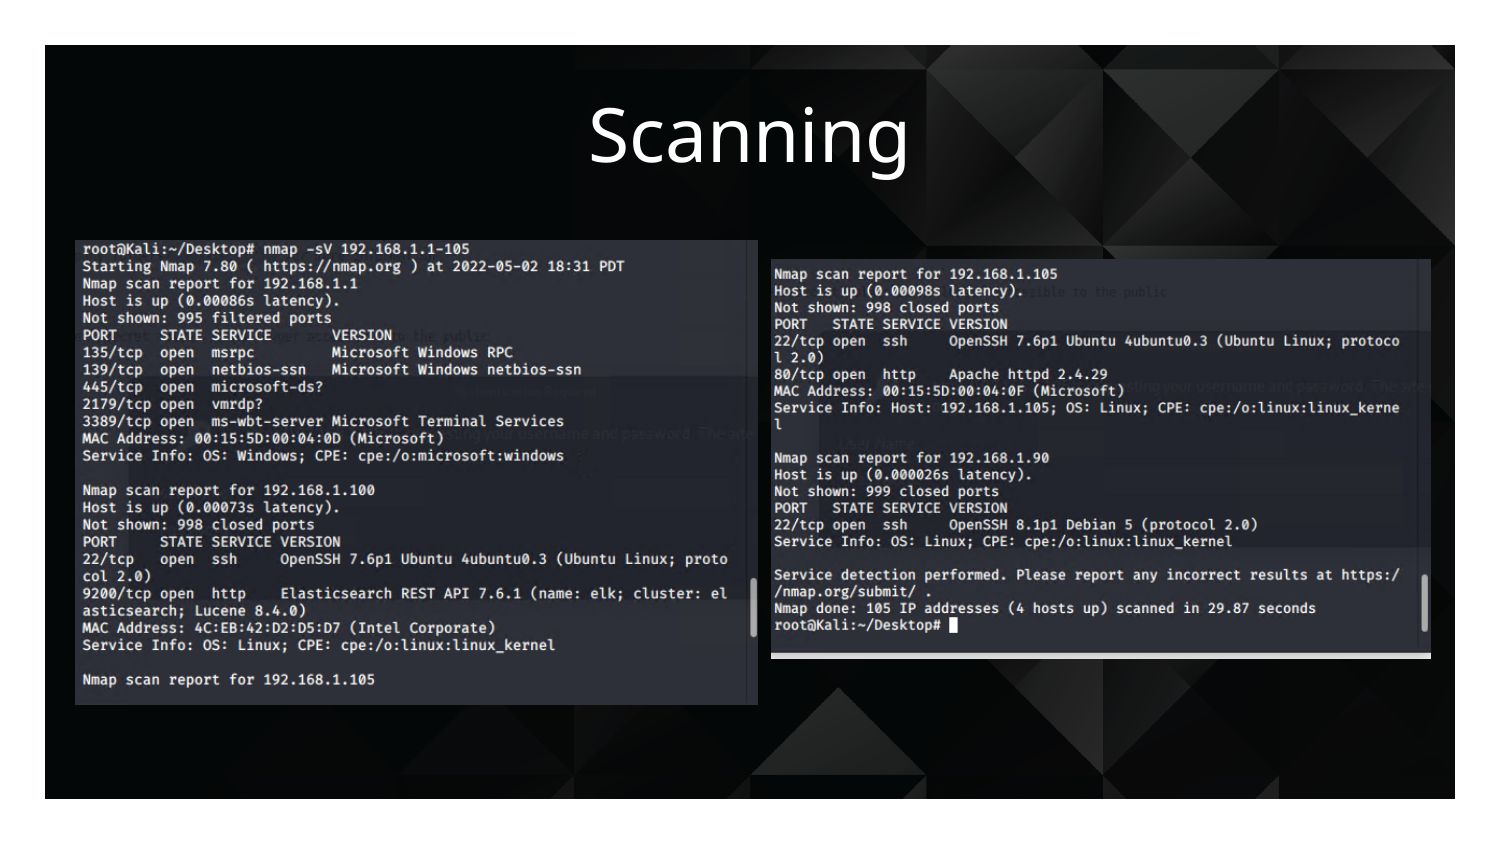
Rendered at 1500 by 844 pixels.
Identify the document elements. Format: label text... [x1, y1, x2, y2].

picture [45, 203, 1455, 799]
title Scanning [45, 72, 1455, 203]
picture [45, 45, 1455, 72]
